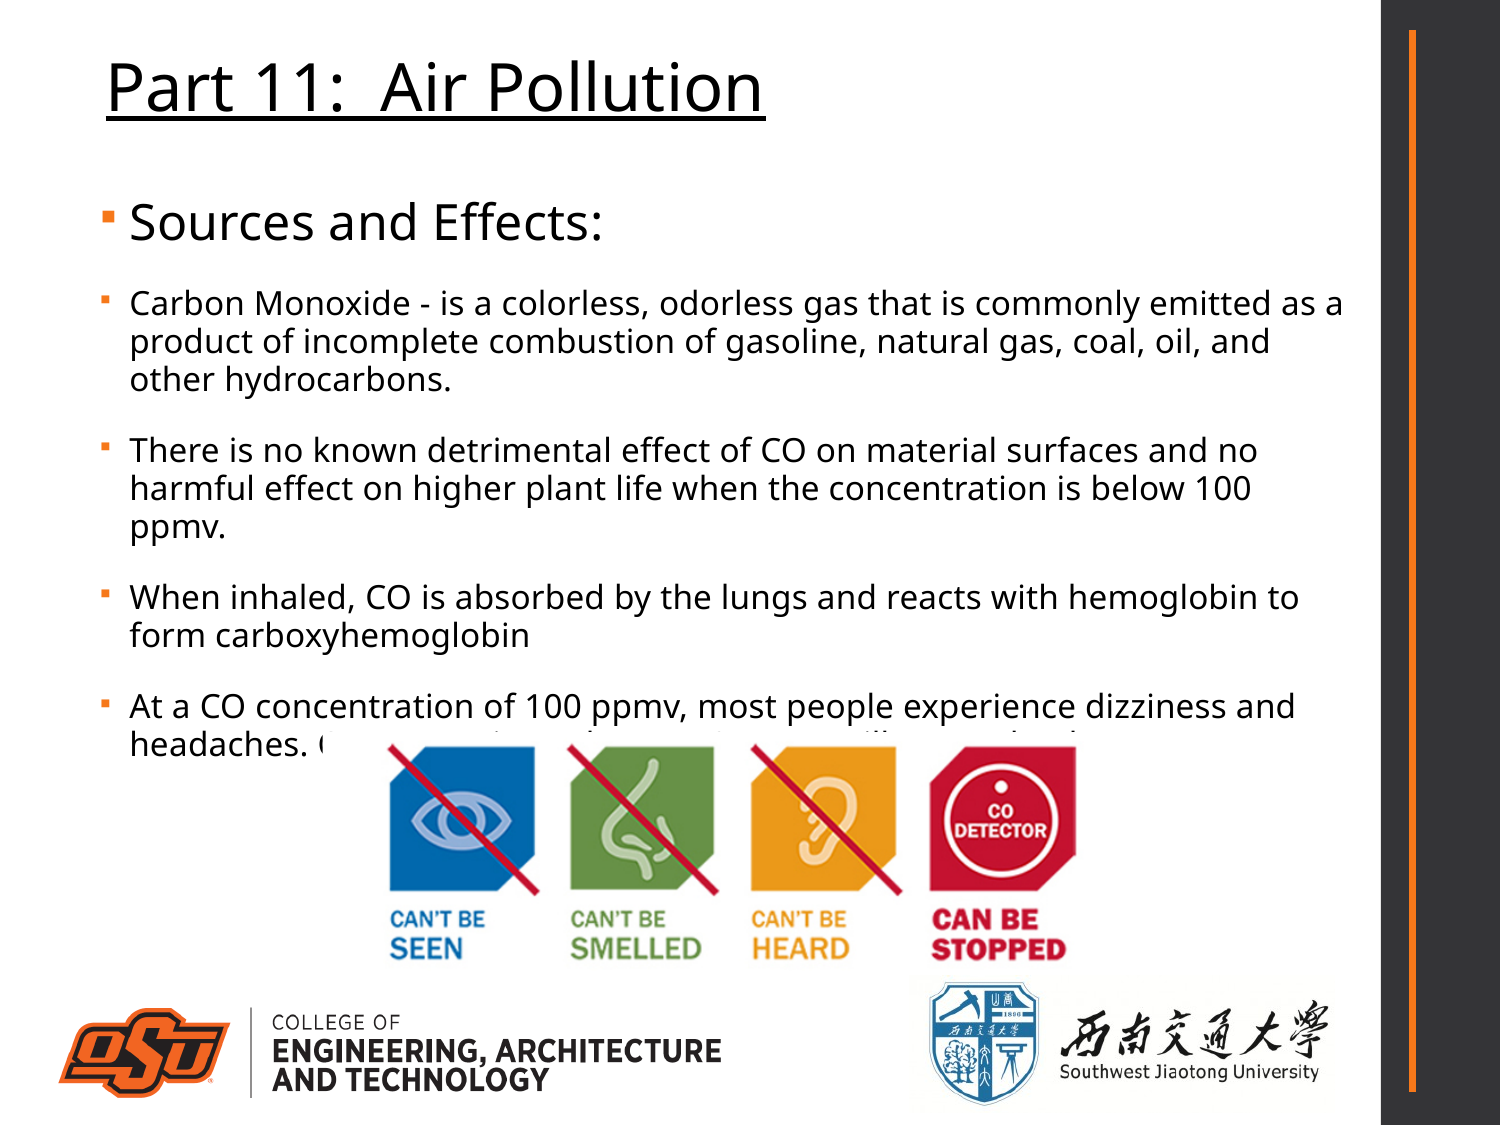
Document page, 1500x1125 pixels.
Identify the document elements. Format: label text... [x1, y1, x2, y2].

picture [49, 1000, 726, 1117]
picture [322, 732, 1335, 1113]
text_box Part 11: Air Pollution [90, 37, 1370, 187]
list Sources and Effects: Carbon Monoxide - is a colorless, odorless gas that is commonly emitted as a product of incomplete combustion of gasoline, natural gas, coal, oil, and other hydrocarbons. There is no known detrimental effect of CO on material surfaces and no harmful effect on higher plant life when the concentration is below 100 ppmv. When inhaled, CO is absorbed by the lungs and reacts with hemoglobin to form carboxyhemoglobin At a CO concentration of 100 ppmv, most people experience dizziness and headaches. Concentrations above 750 ppmv will cause death. [84, 187, 1370, 882]
